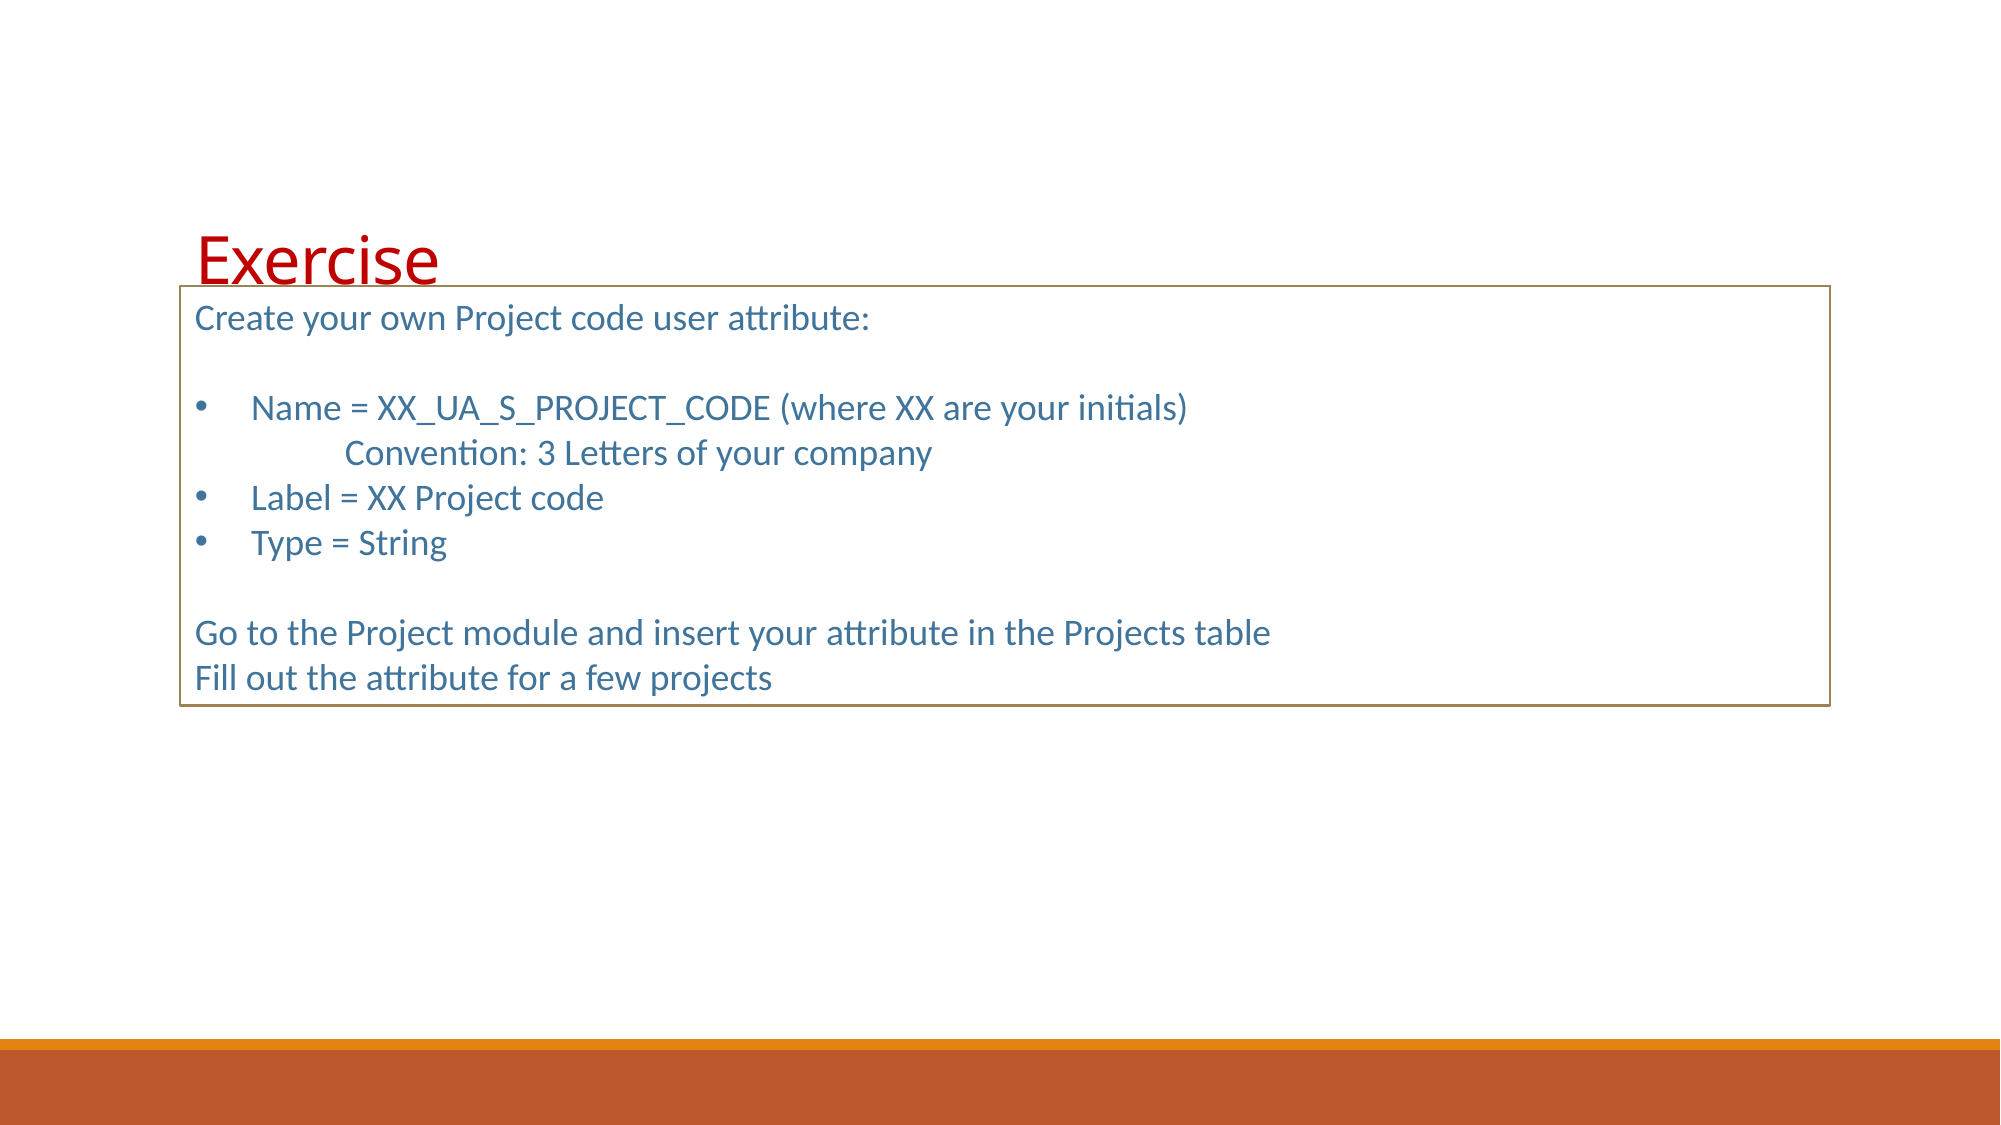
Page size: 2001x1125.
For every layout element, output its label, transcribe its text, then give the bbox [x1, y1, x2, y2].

text_box Create your own Project code user attribute: Name = XX_UA_S_PROJECT_CODE (where XX are your initials) Convention: 3 Letters of your company Label = XX Project code Type = String Go to the Project module and insert your attribute in the Projects table Fill out the attribute for a few projects [179, 285, 1831, 707]
title Exercise [180, 47, 1830, 285]
